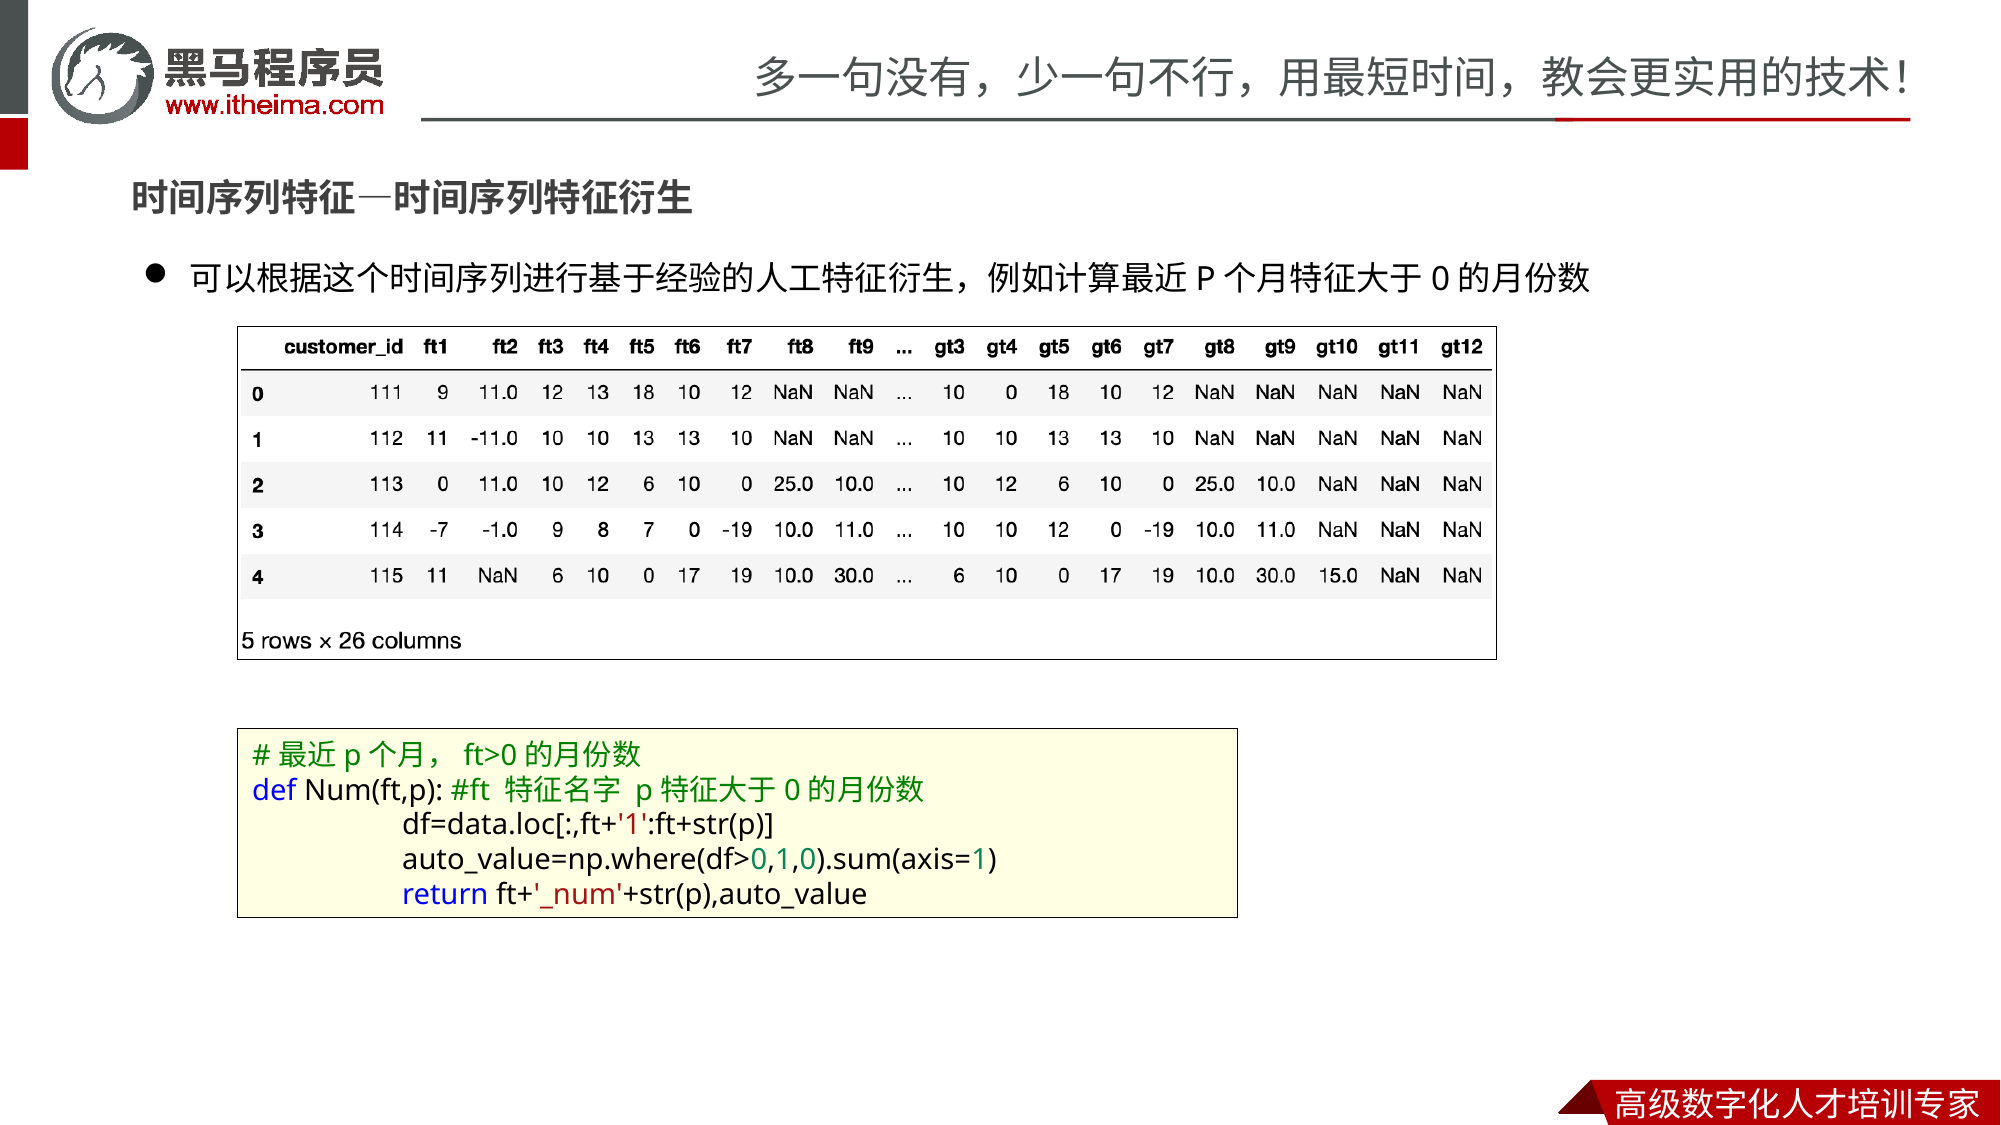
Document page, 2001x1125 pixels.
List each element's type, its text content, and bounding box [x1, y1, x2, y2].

picture [50, 26, 384, 125]
text_box #最近p个月，ft>0的月份数 def Num(ft,p): #ft 特征名字 p特征大于0的月份数 df=data.loc[:,ft+'1':ft+str(p)] auto_value=np.where(df>0,1,0).sum(axis=1) return ft+'_num'+str(p),auto_value [237, 728, 1238, 918]
picture [237, 326, 1498, 660]
list 时间序列特征—时间序列特征衍生 [116, 154, 1880, 239]
text_box 可以根据这个时间序列进行基于经验的人工特征衍生，例如计算最近P个月特征大于0的月份数 [128, 250, 1606, 345]
